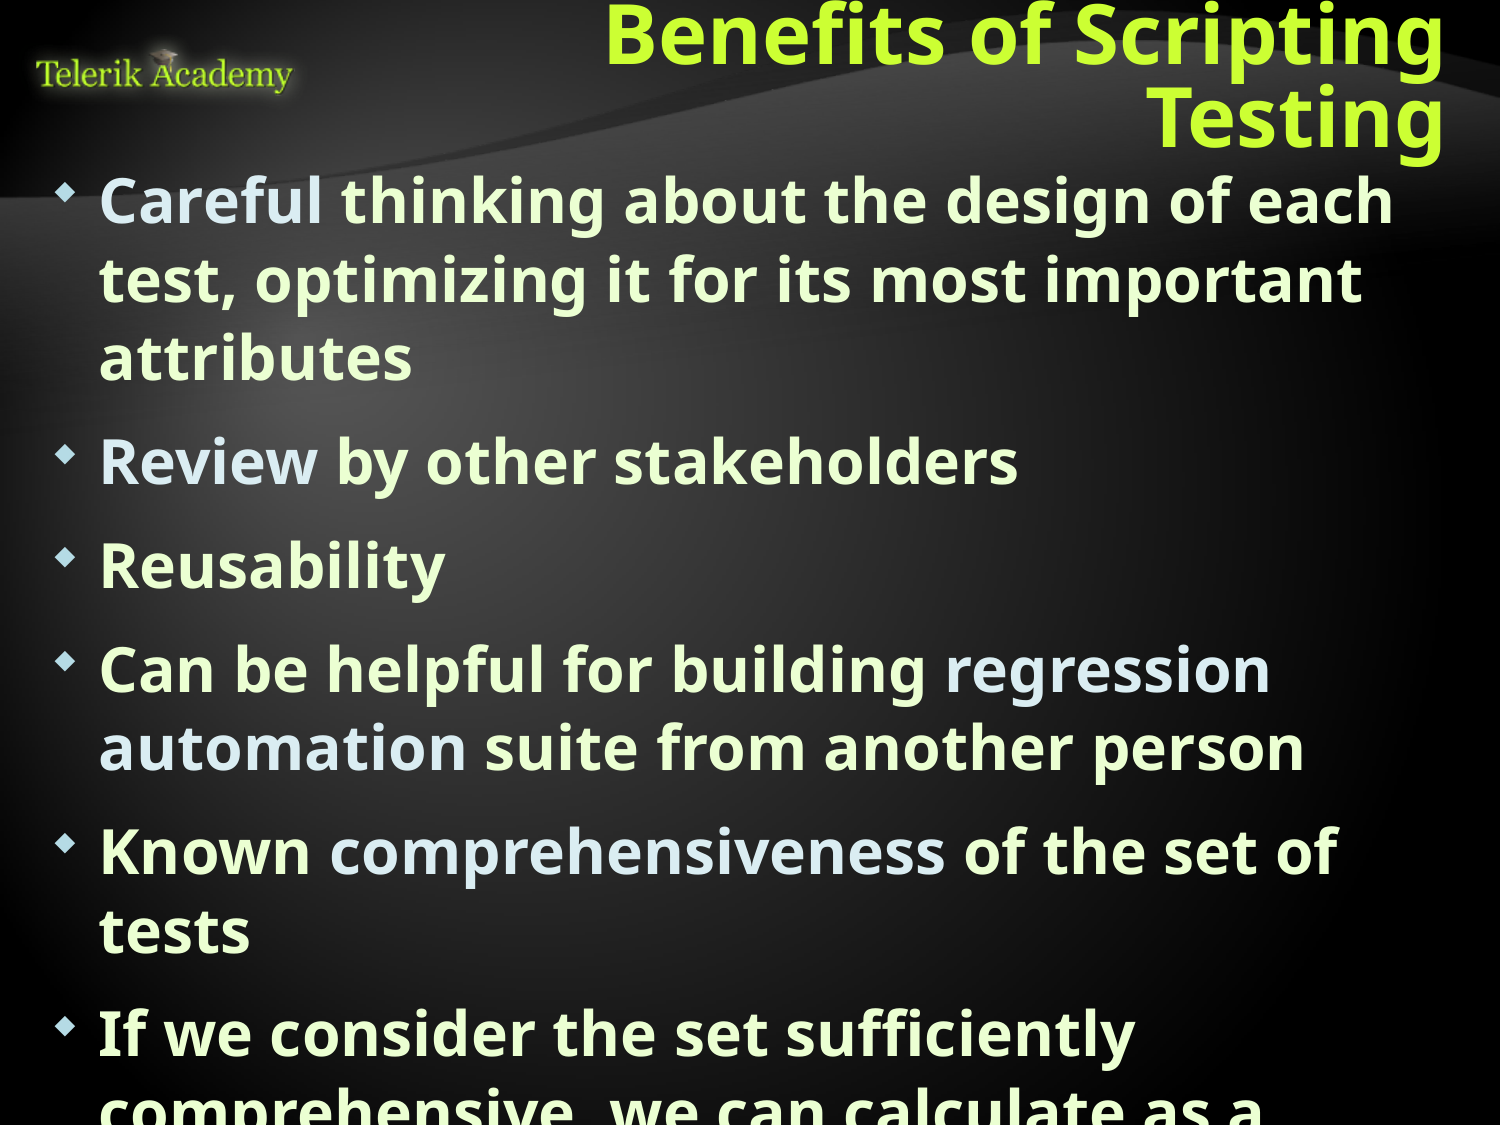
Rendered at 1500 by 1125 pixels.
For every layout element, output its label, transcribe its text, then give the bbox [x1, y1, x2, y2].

title Benefits of Scripting Testing [300, 12, 1463, 149]
picture [0, 0, 1500, 1125]
list Careful thinking about the design of each test, optimizing it for its most important attributes Review by other stakeholders Reusability Can be helpful for building regression automation suite from another person Known comprehensiveness of the set of tests If we consider the set sufficiently comprehensive, we can calculate as a metric the percentage completed of these tests [37, 149, 1463, 1100]
